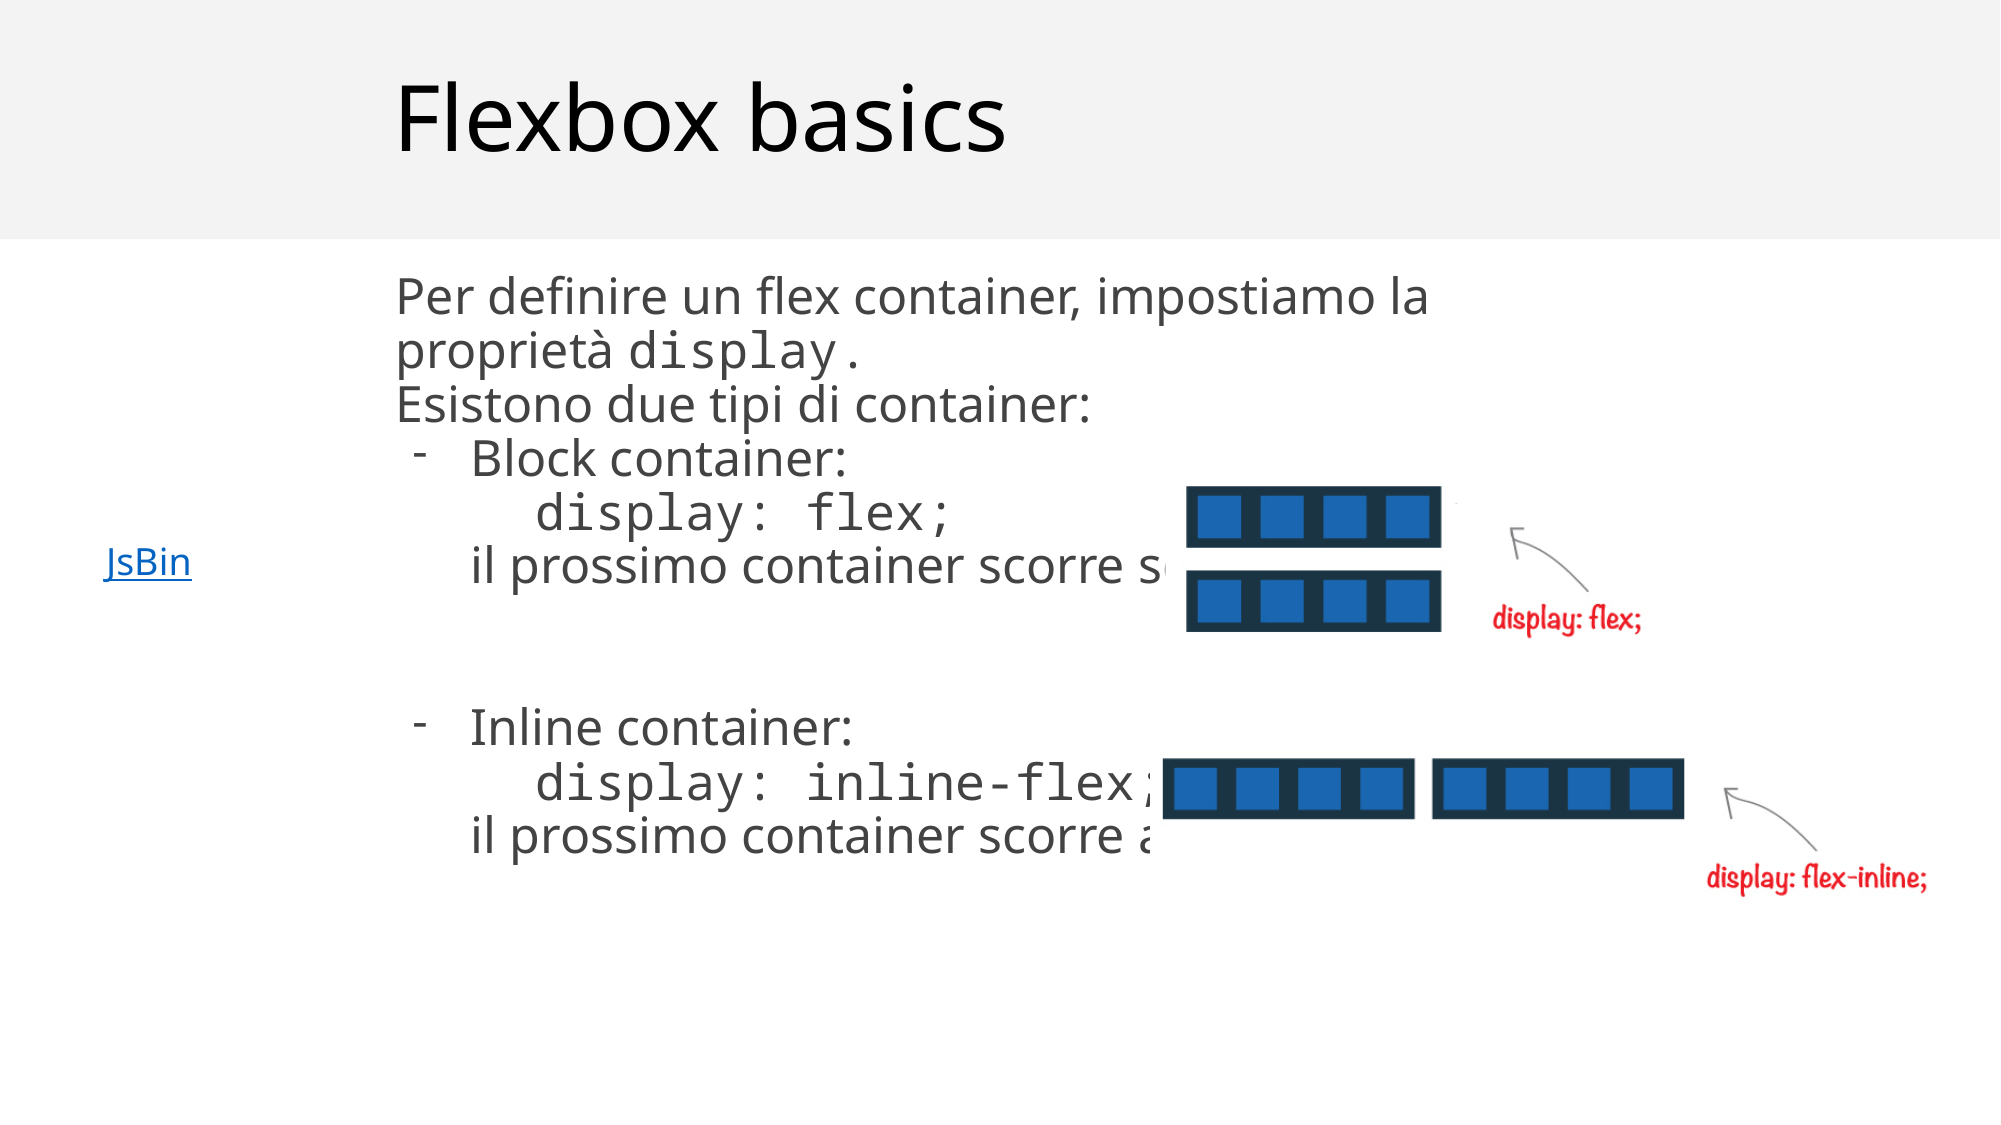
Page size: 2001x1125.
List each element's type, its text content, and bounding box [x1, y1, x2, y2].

title Flexbox basics [378, 56, 1622, 183]
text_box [1165, 476, 1730, 675]
text_box JsBin [91, 530, 207, 597]
list Per definire un flex container, impostiamo la proprietà display. Esistono due tipi di container: Block container: display: flex; il prossimo container scorre sotto Inline container: display: inline-flex; il prossimo container scorre a ds [380, 255, 1624, 530]
picture [1150, 733, 1949, 905]
